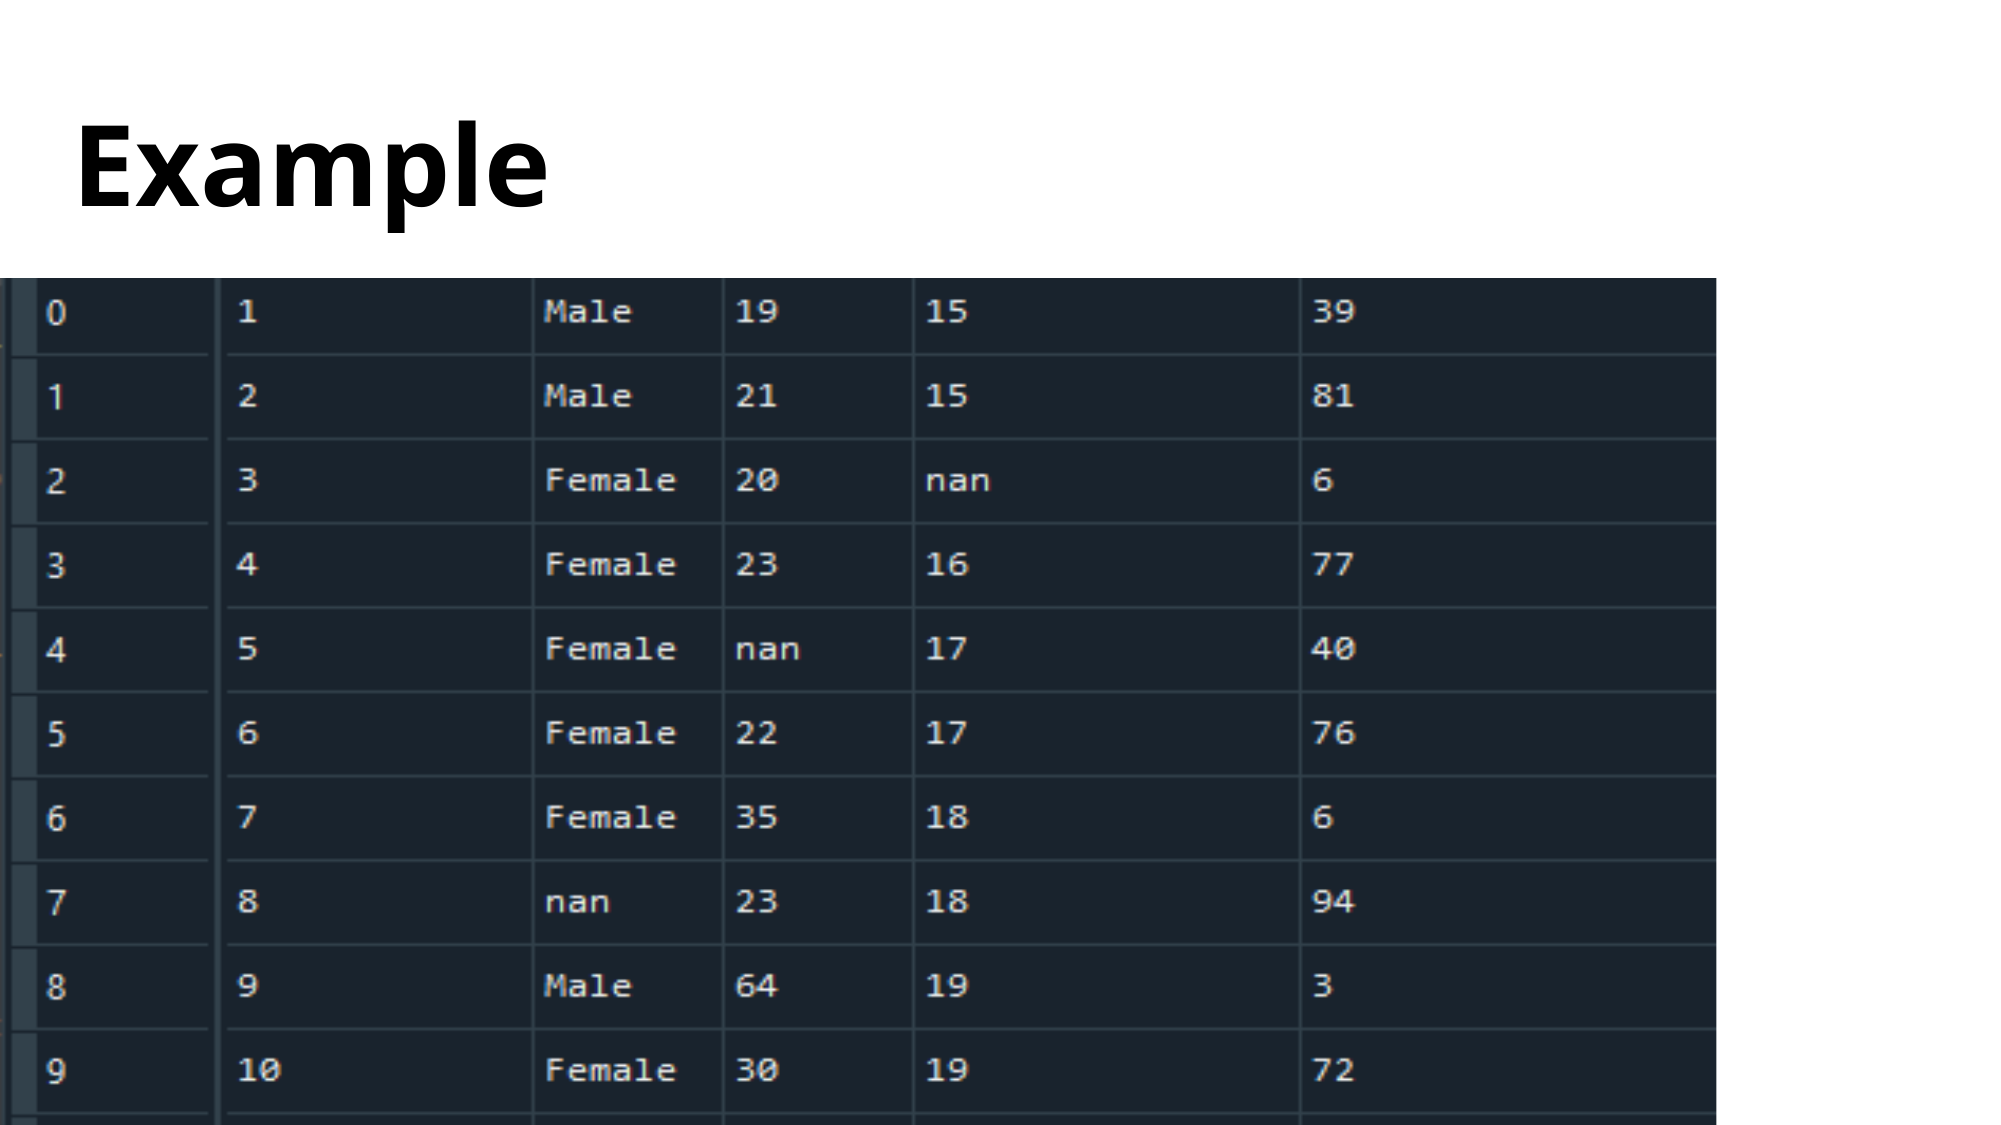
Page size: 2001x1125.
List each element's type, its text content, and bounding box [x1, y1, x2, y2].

picture [0, 278, 1717, 1125]
title Example [57, 60, 1783, 279]
